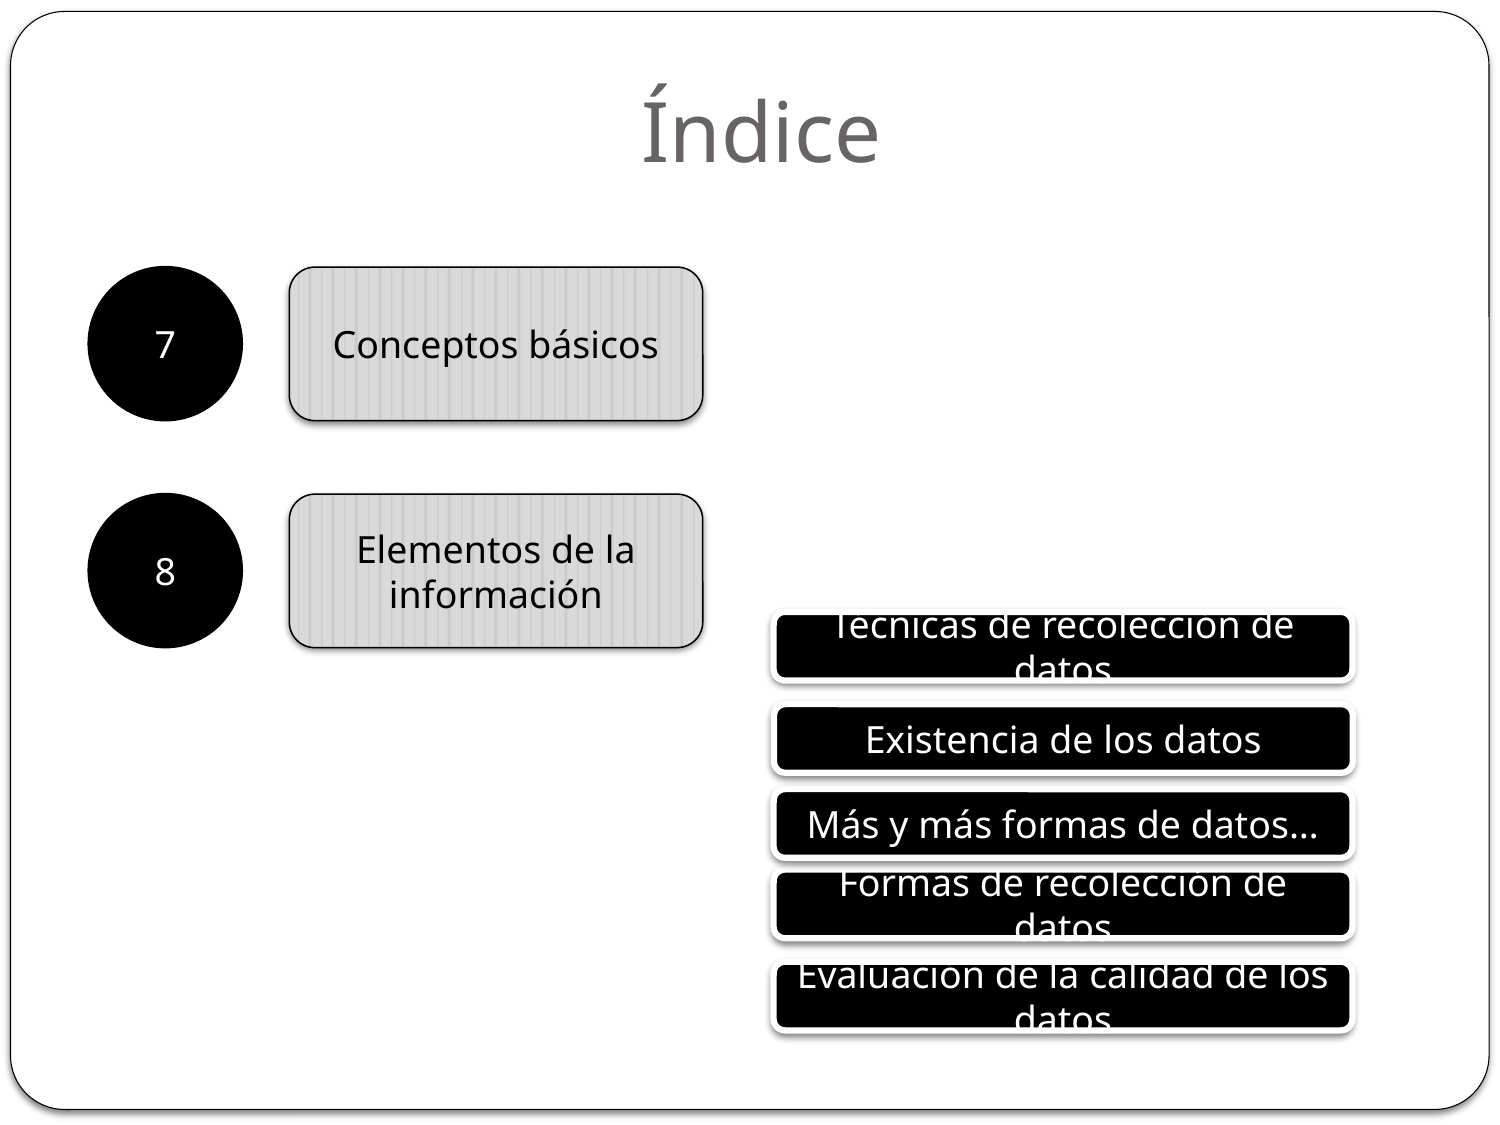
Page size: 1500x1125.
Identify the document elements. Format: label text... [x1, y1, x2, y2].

text_box Existencia de los datos [770, 700, 1356, 776]
text_box 7 [87, 265, 244, 422]
text_box Más y más formas de datos… [770, 785, 1356, 861]
text_box Elementos de la información [288, 493, 704, 649]
text_box Evaluación de la calidad de los datos [770, 958, 1356, 1034]
text_box 8 [87, 492, 244, 649]
text_box Conceptos básicos [288, 266, 704, 422]
text_box Técnicas de recolección de datos [770, 608, 1356, 684]
text_box Formas de recolección de datos [770, 868, 1356, 942]
title Índice [123, 42, 1399, 194]
